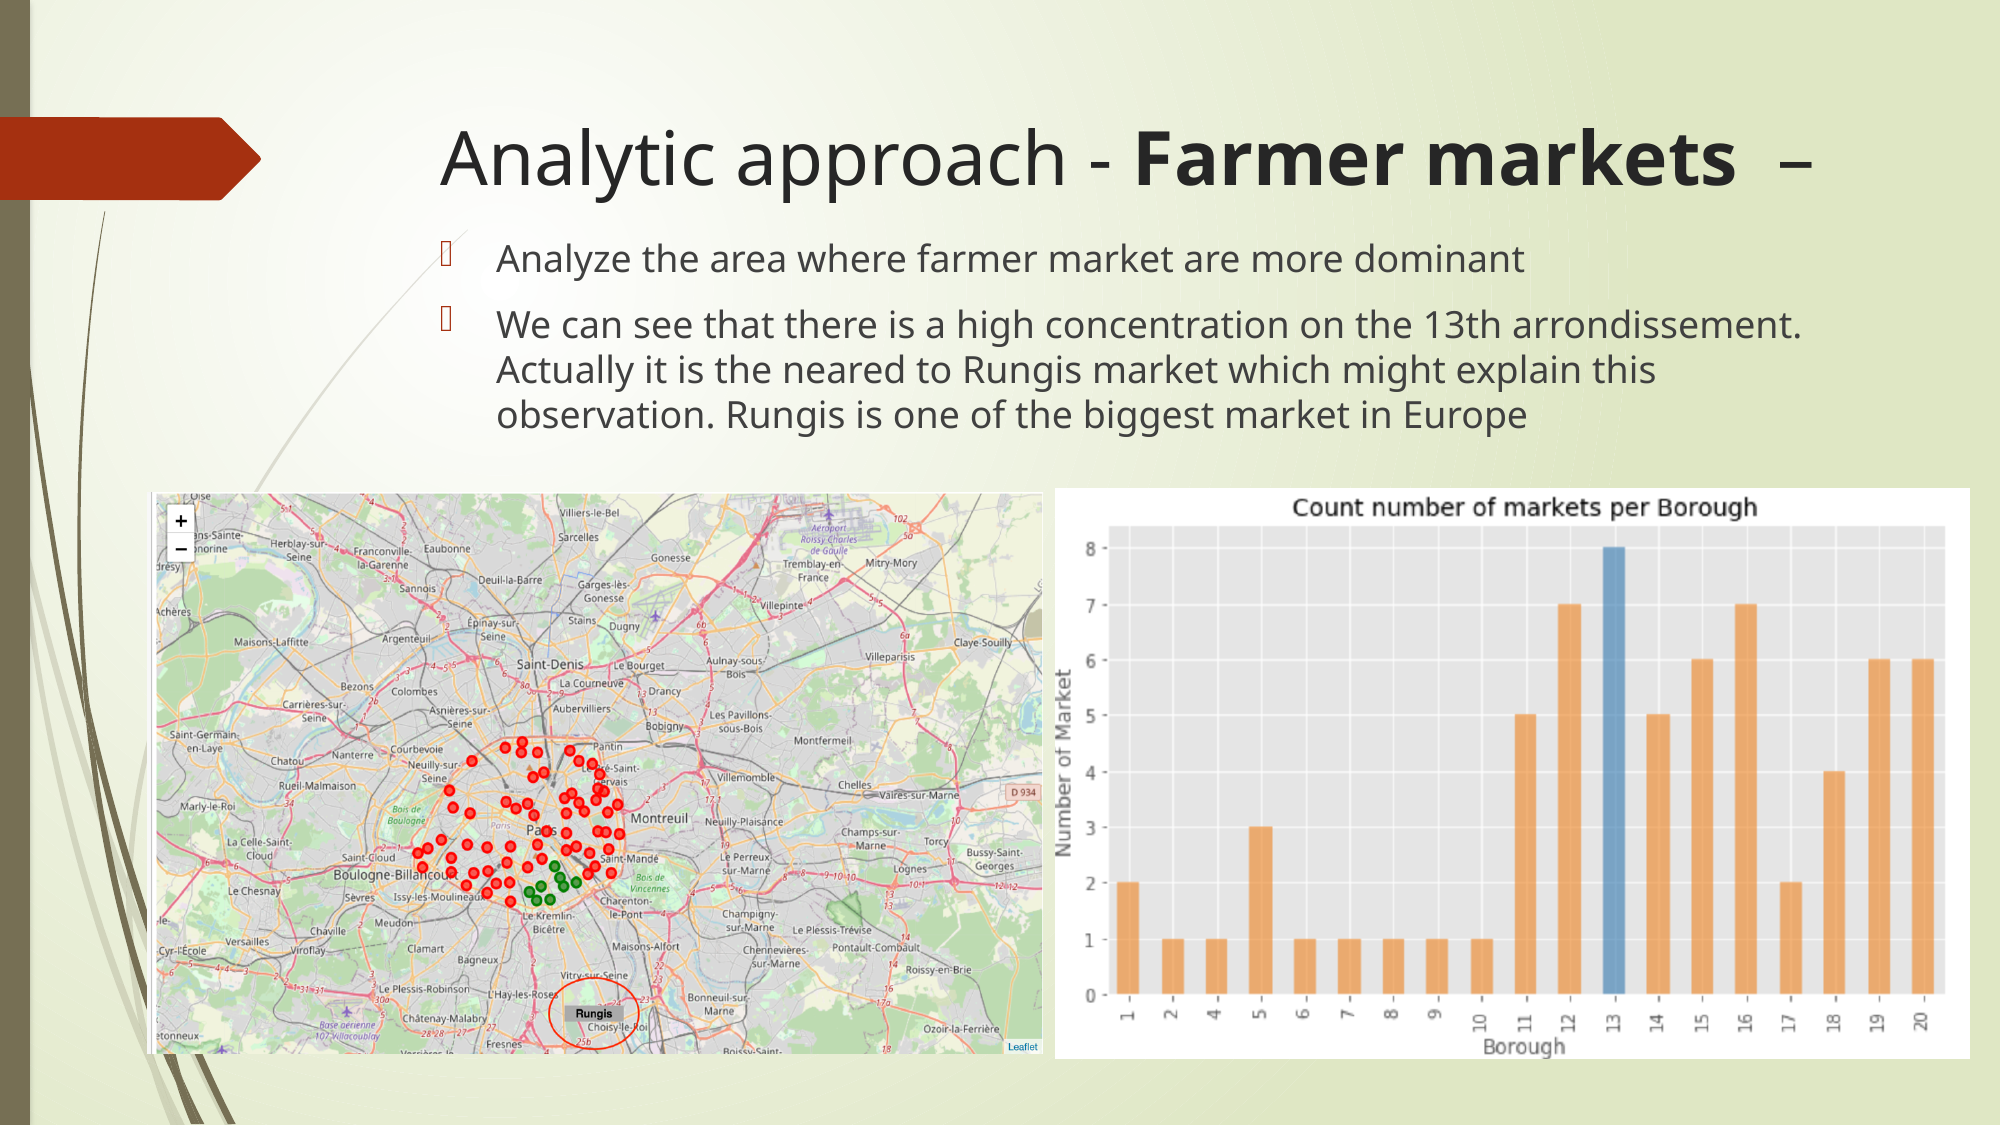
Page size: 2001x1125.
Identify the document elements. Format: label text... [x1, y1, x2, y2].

list Analyze the area where farmer market are more dominant We can see that there is a high concentration on the 13th arrondissement. Actually it is the neared to Rungis market which might explain this observation. Rungis is one of the biggest market in Europe [424, 227, 1888, 847]
picture [147, 492, 1043, 1055]
picture [1055, 488, 1970, 1060]
title Analytic approach - Farmer markets – [425, 102, 1888, 227]
